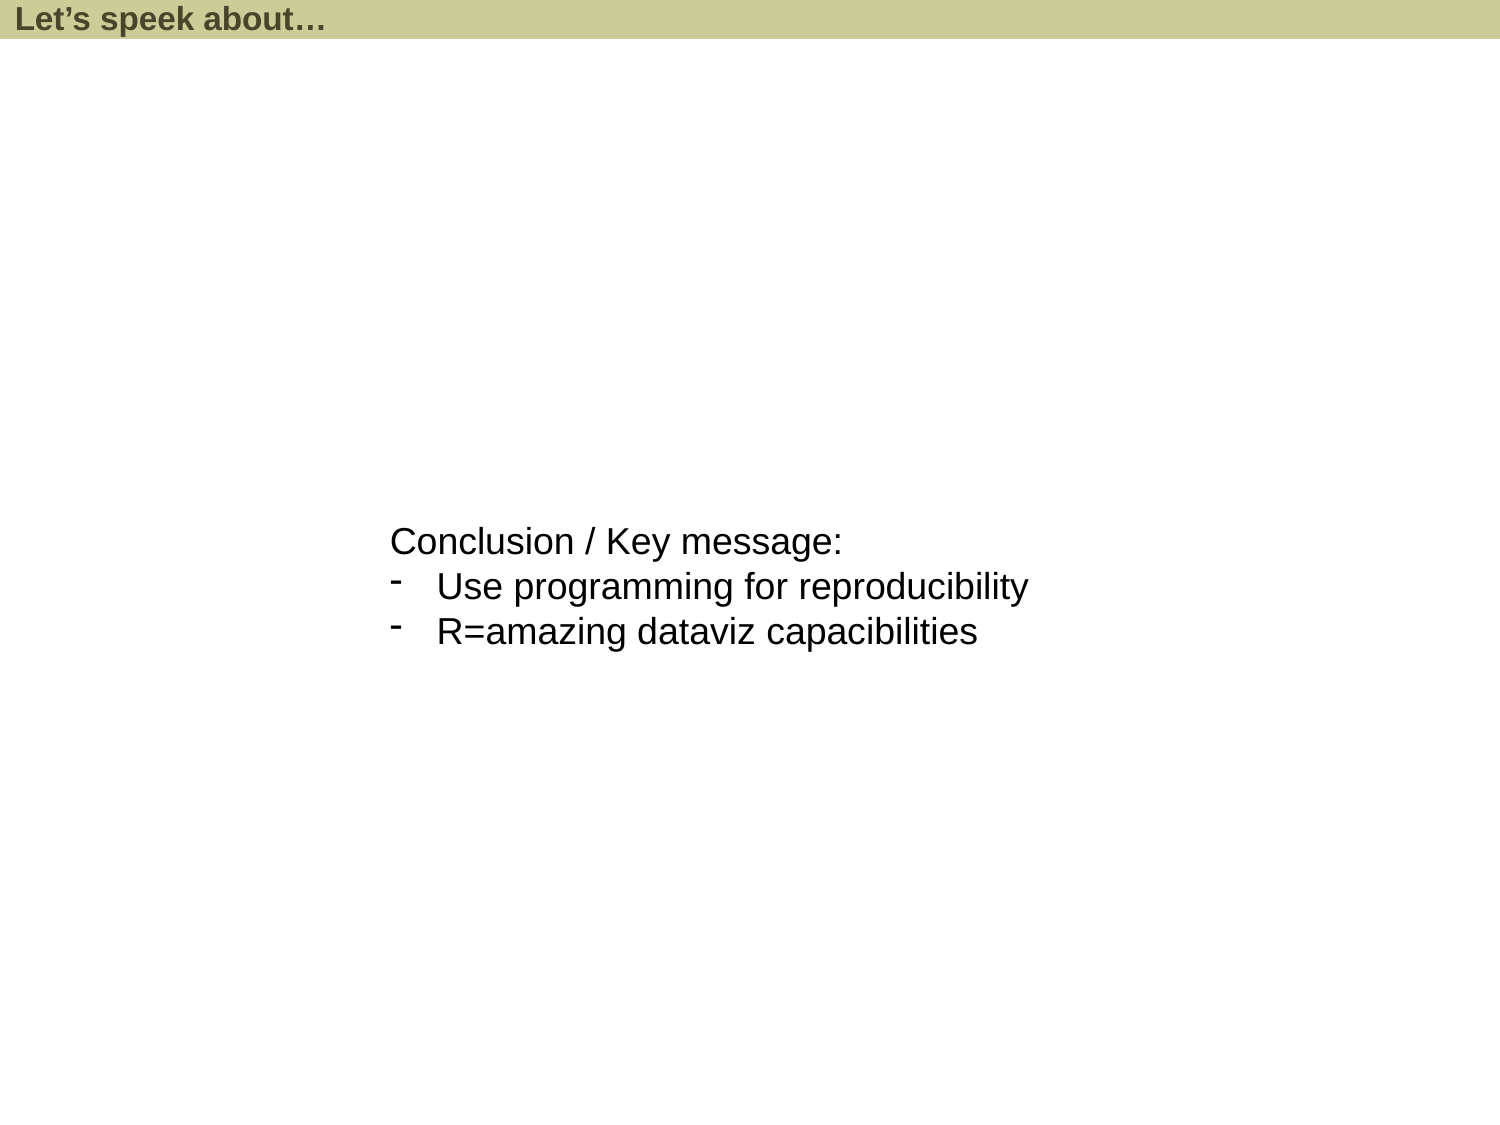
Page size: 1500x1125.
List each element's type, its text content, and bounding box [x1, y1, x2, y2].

text_box Let’s speek about… [0, 0, 1353, 45]
text_box Conclusion / Key message: Use programming for reproducibility R=amazing dataviz capacibilities [374, 509, 1125, 705]
